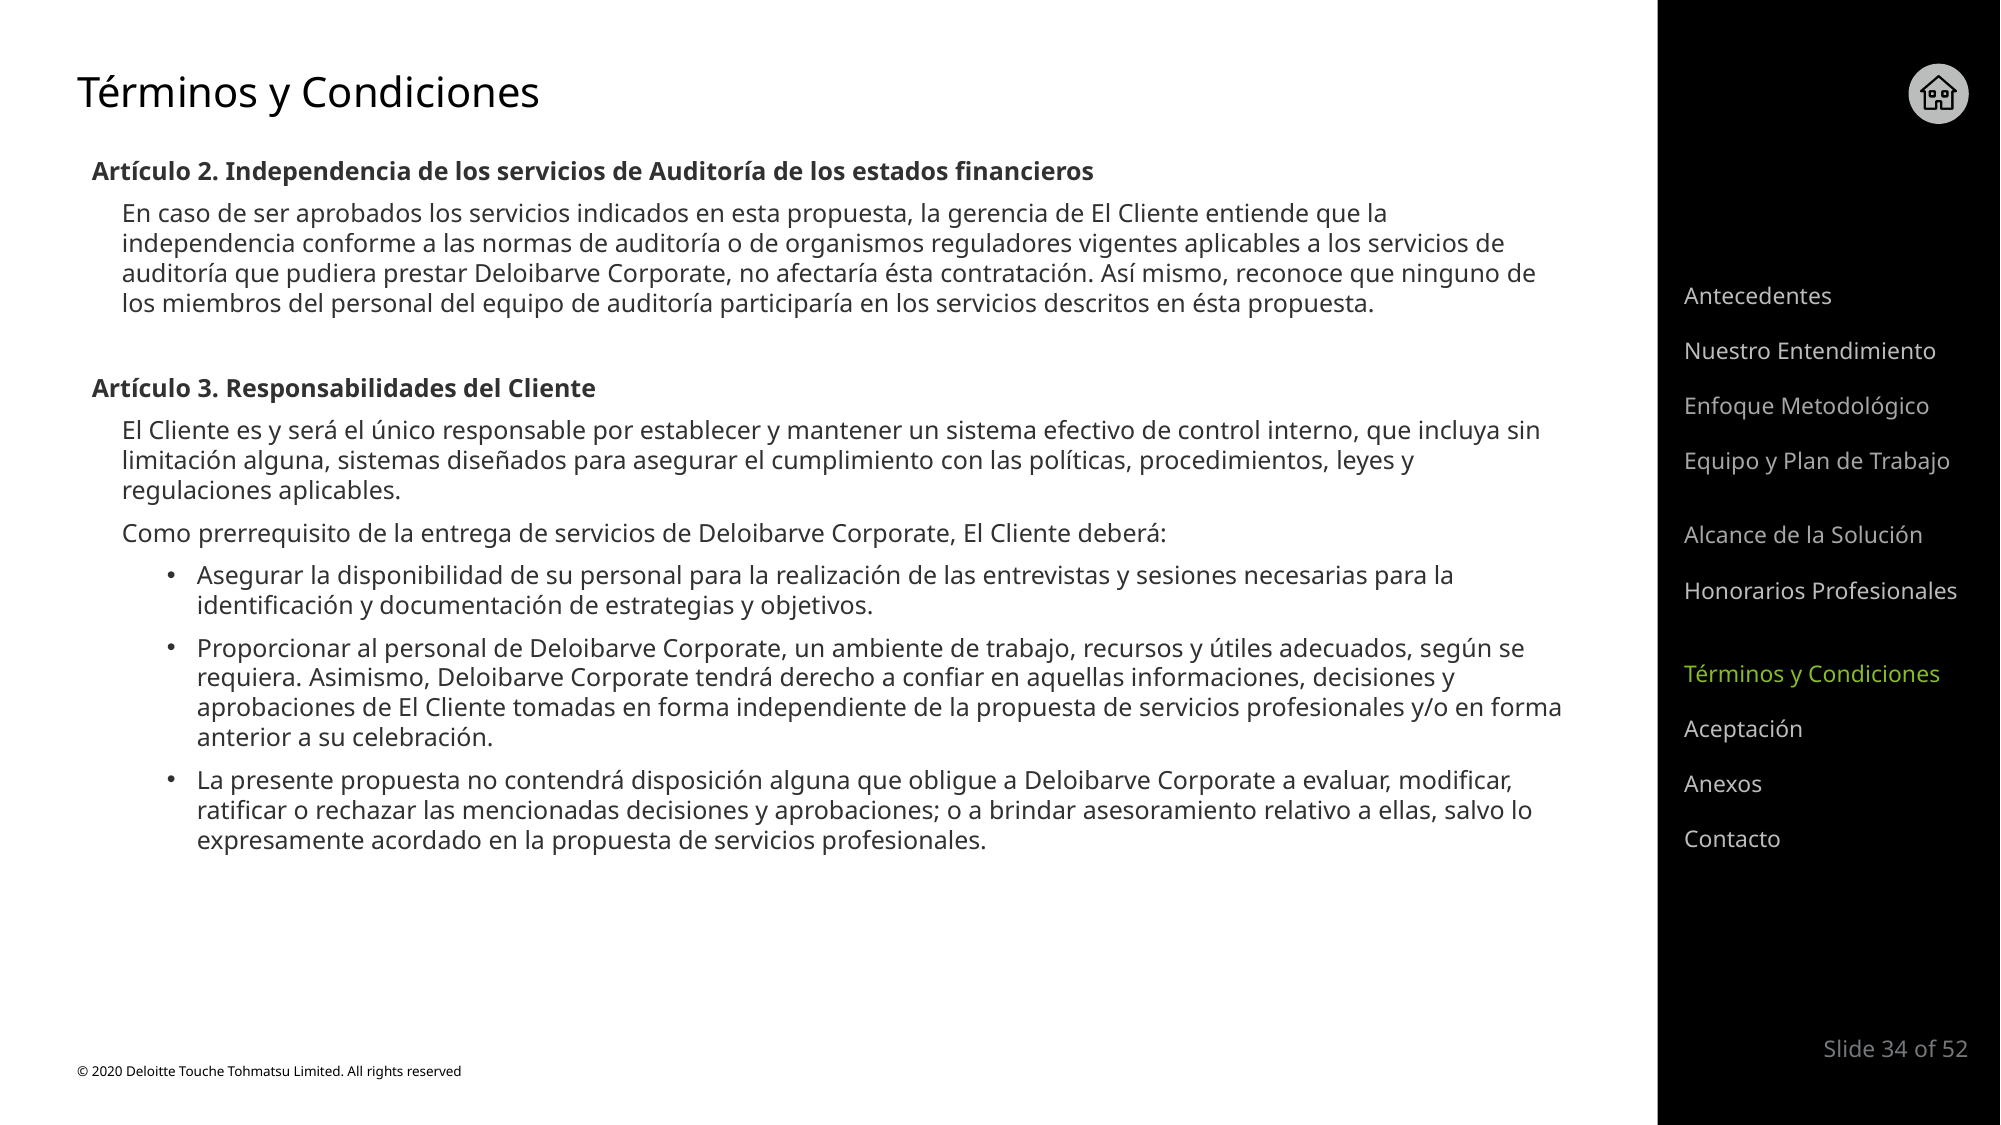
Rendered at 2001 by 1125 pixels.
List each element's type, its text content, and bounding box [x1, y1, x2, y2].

text_box Antecedentes [1684, 281, 1975, 310]
text_box Honorarios Profesionales [1684, 576, 1968, 604]
text_box Equipo y Plan de Trabajo [1684, 446, 1968, 475]
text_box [76, 139, 1581, 944]
text_box Enfoque Metodológico [1684, 391, 1968, 420]
title Términos y Condiciones [77, 66, 1581, 121]
text_box Anexos [1684, 769, 1968, 798]
text_box Contacto [1684, 824, 1968, 852]
text_box Aceptación [1684, 714, 1968, 743]
text_box Alcance de la Solución [1684, 520, 1968, 549]
text_box Términos y Condiciones [1684, 660, 1968, 688]
text_box Nuestro Entendimiento [1684, 336, 1968, 365]
